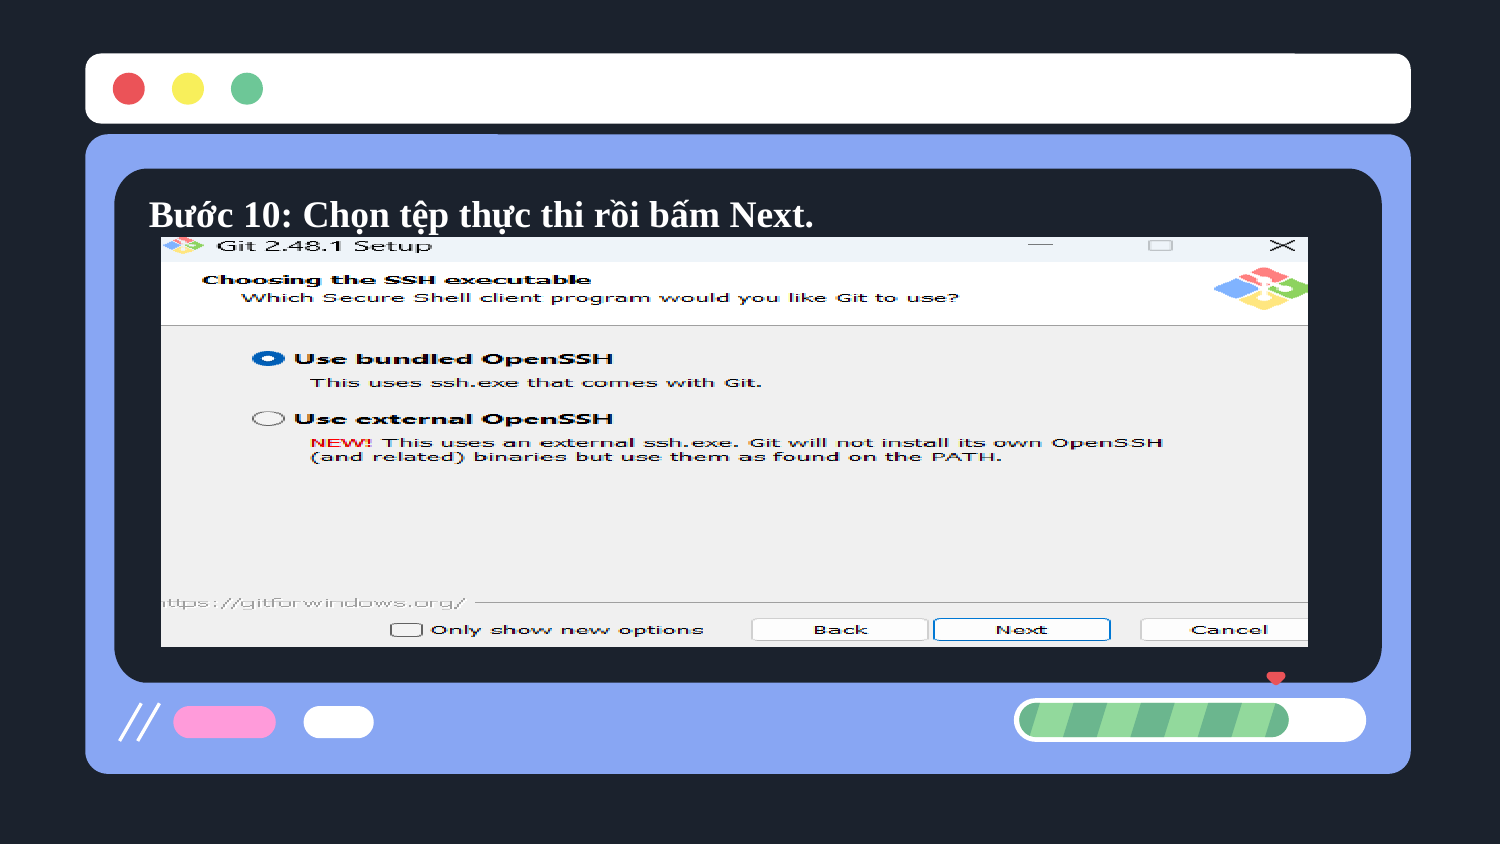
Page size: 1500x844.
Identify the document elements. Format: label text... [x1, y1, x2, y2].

title Bước 10: Chọn tệp thực thi rồi bấm Next. [0, 163, 995, 248]
picture [160, 237, 1308, 647]
